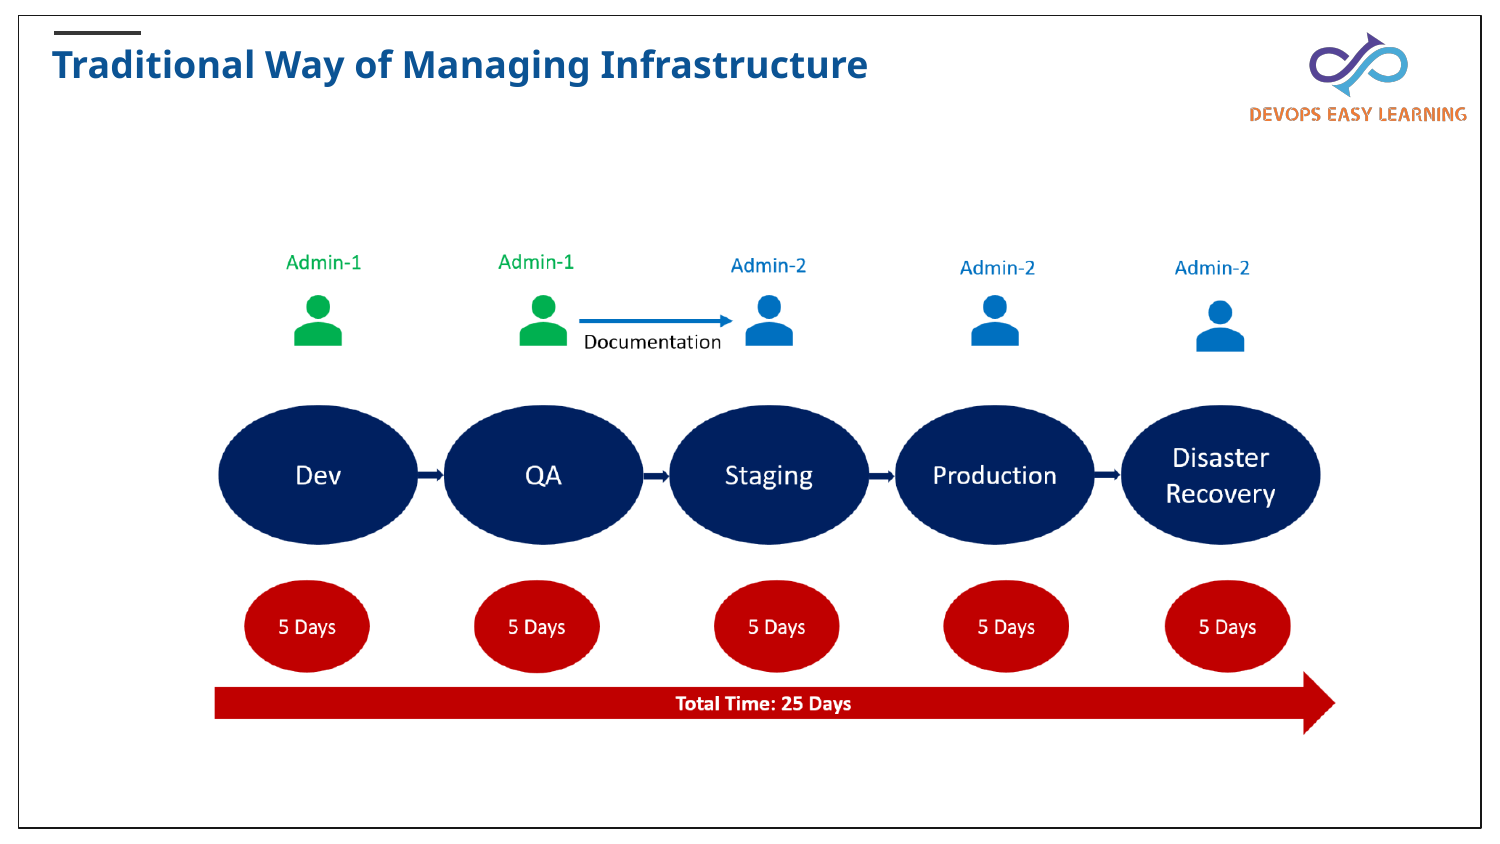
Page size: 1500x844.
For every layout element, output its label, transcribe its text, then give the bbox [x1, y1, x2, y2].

picture [202, 227, 1360, 756]
text_box Traditional Way of Managing Infrastructure [36, 33, 1220, 94]
text_box [18, 15, 1482, 829]
picture [1240, 21, 1477, 141]
